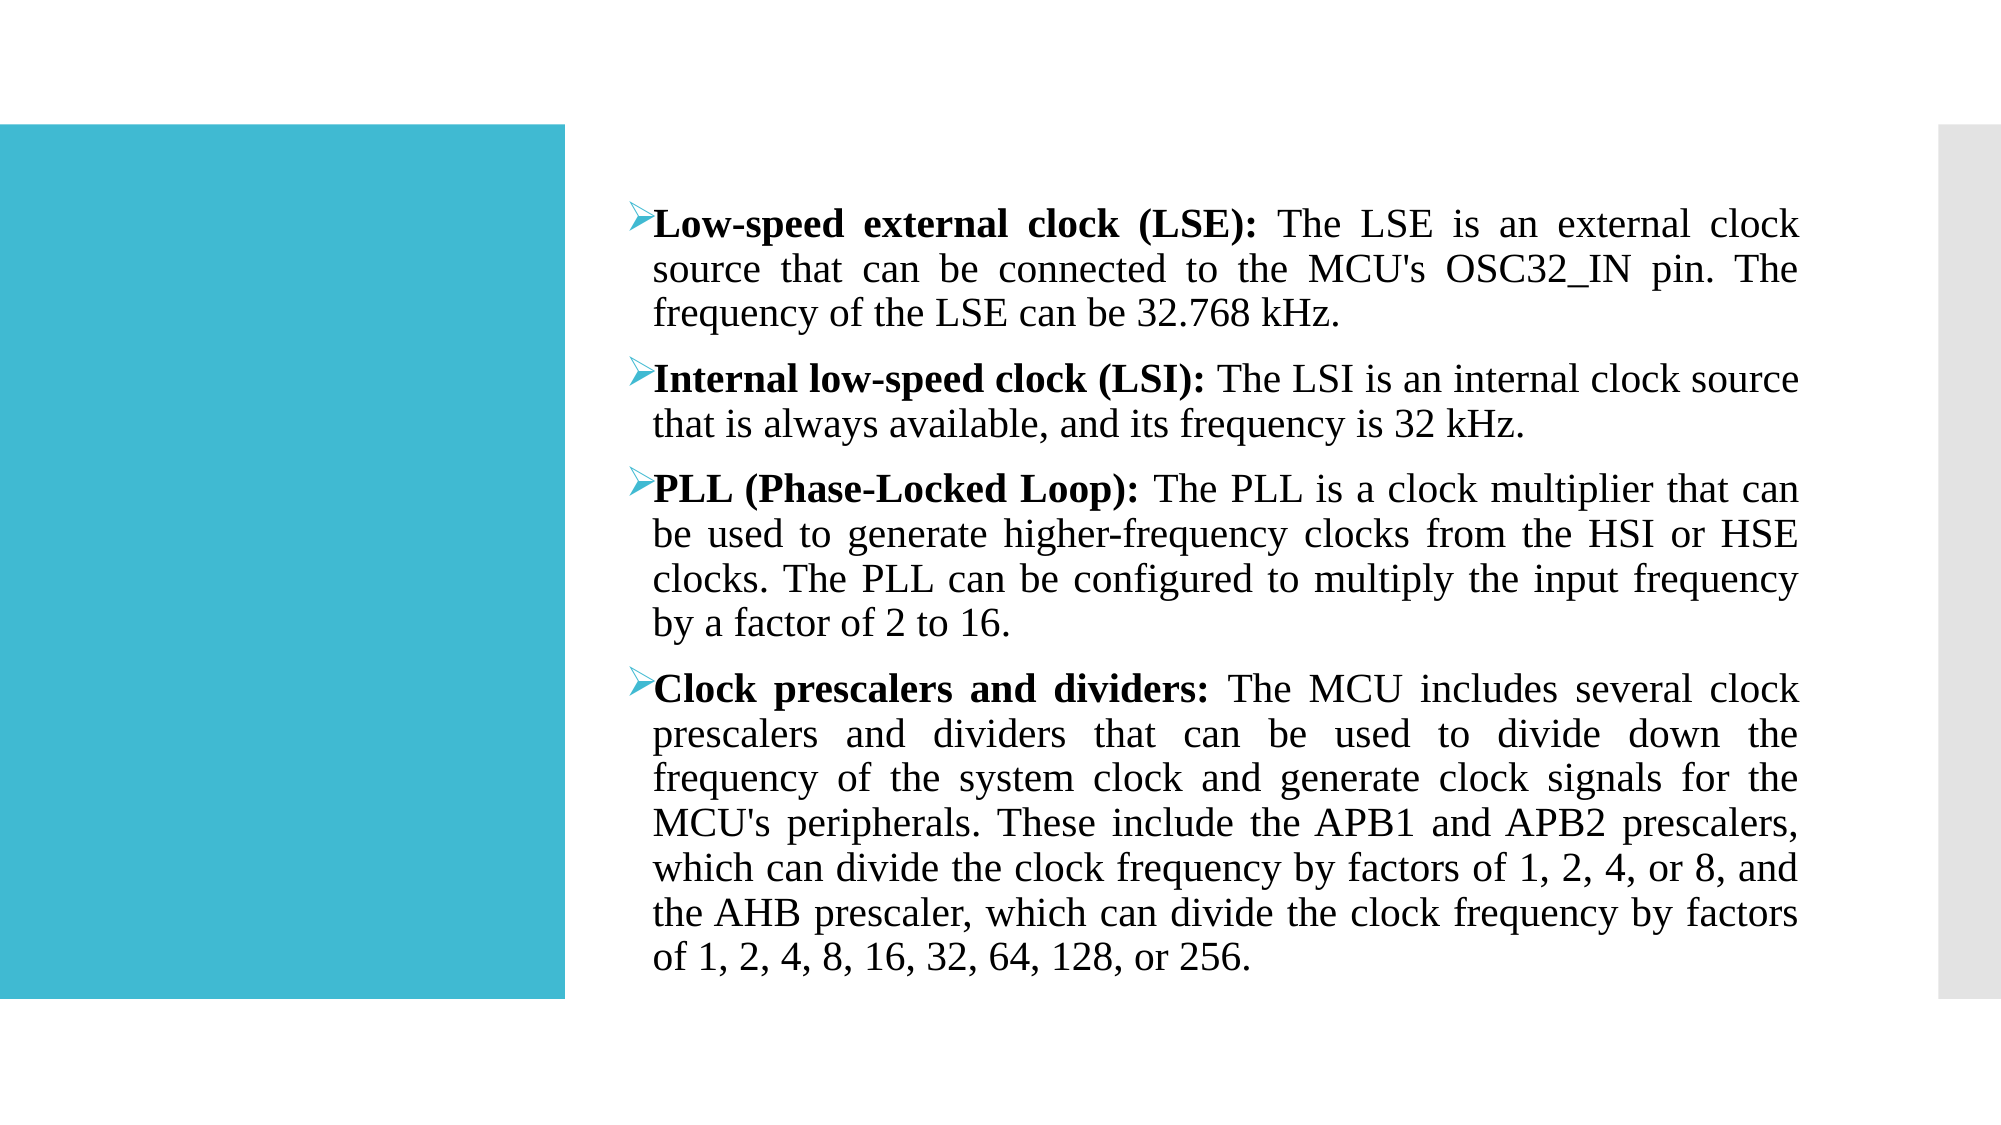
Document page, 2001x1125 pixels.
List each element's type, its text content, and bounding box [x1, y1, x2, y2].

list Low-speed external clock (LSE): The LSE is an external clock source that can be connected to the MCU's OSC32_IN pin. The frequency of the LSE can be 32.768 kHz. Internal low-speed clock (LSI): The LSI is an internal clock source that is always available, and its frequency is 32 kHz. PLL (Phase-Locked Loop): The PLL is a clock multiplier that can be used to generate higher-frequency clocks from the HSI or HSE clocks. The PLL can be configured to multiply the input frequency by a factor of 2 to 16. Clock prescalers and dividers: The MCU includes several clock prescalers and dividers that can be used to divide down the frequency of the system clock and generate clock signals for the MCU's peripherals. These include the APB1 and APB2 prescalers, which can divide the clock frequency by factors of 1, 2, 4, or 8, and the AHB prescaler, which can divide the clock frequency by factors of 1, 2, 4, 8, 16, 32, 64, 128, or 256. [610, 193, 1816, 1003]
